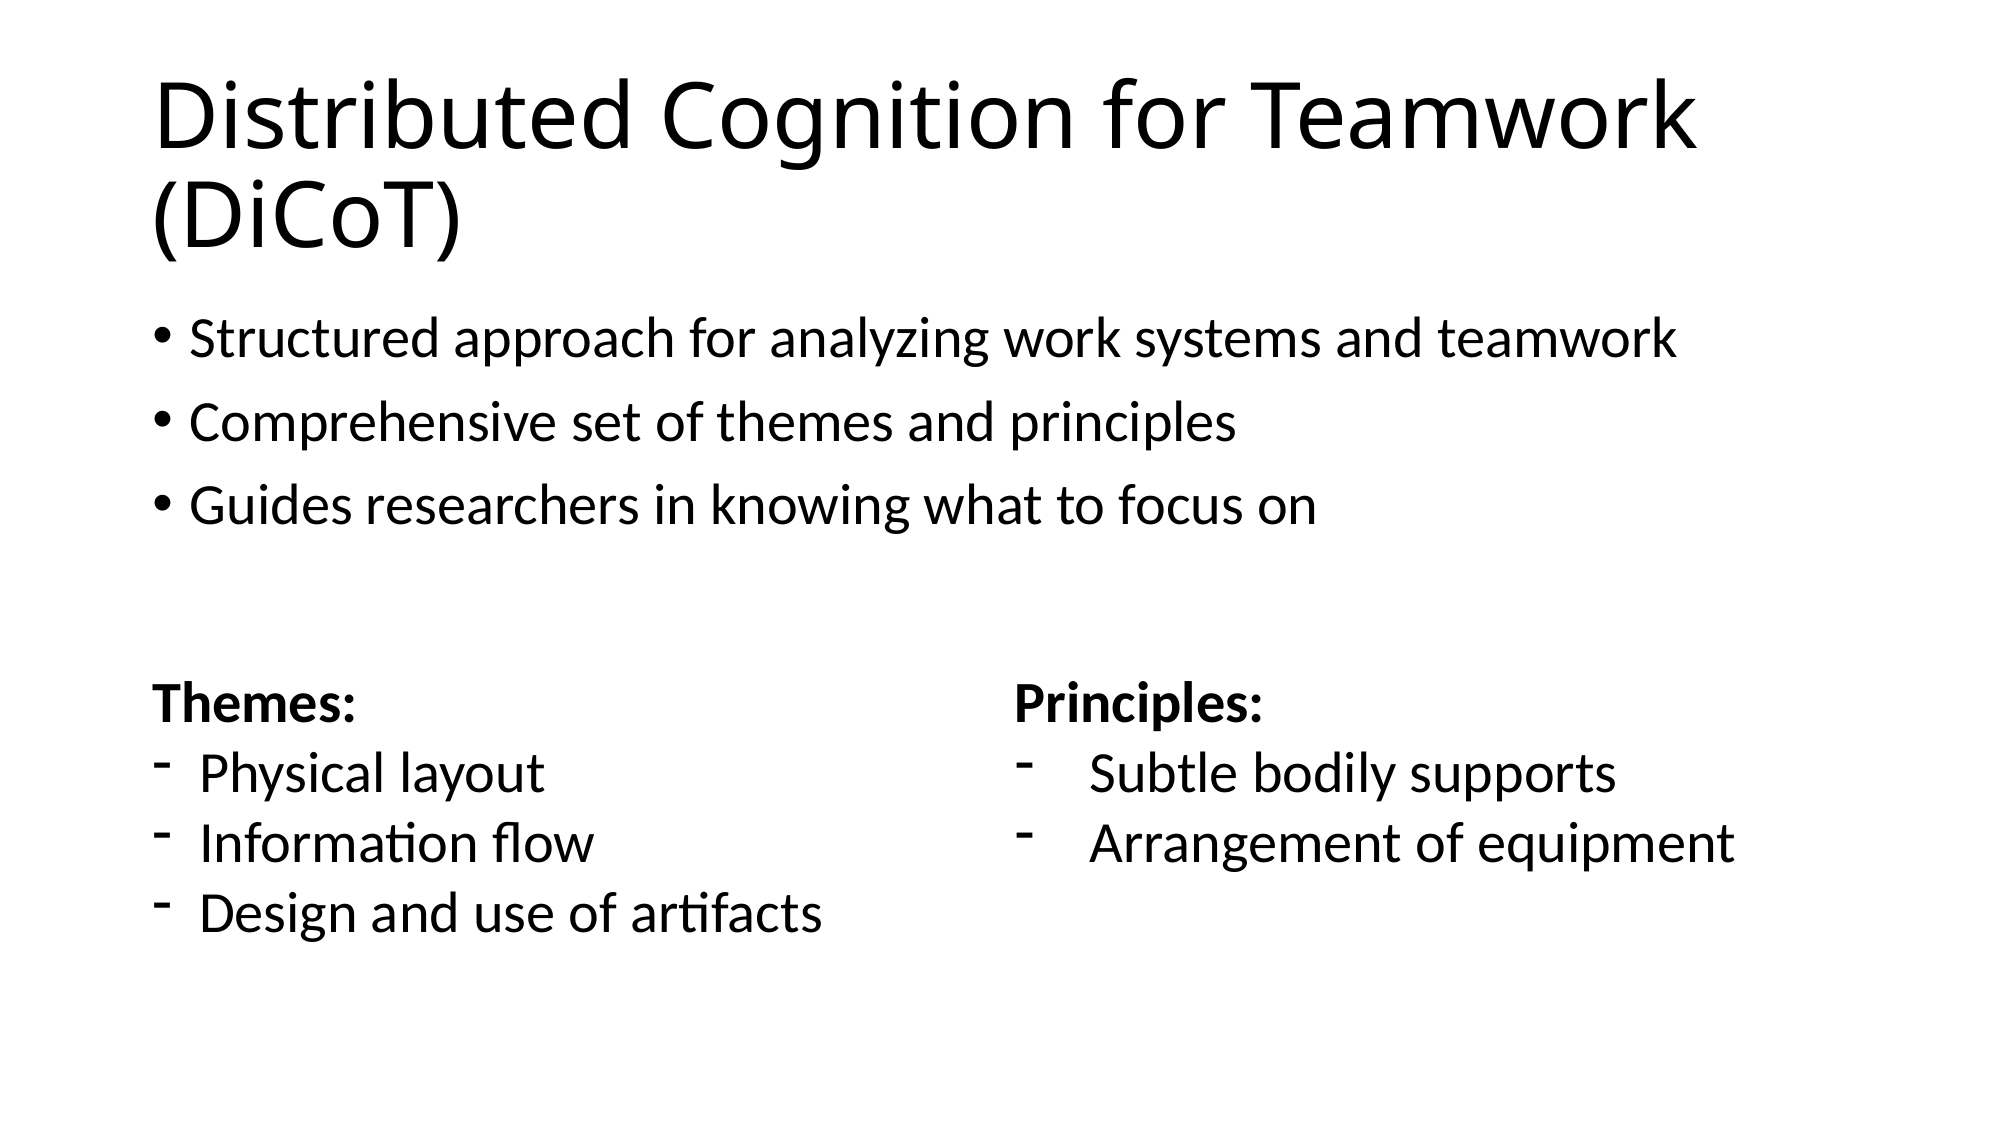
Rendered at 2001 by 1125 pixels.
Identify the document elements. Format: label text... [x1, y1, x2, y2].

text_box Themes: Physical layout Information flow Design and use of artifacts [137, 656, 862, 951]
list Structured approach for analyzing work systems and teamwork Comprehensive set of themes and principles Guides researchers in knowing what to focus on [137, 299, 1863, 1014]
title Distributed Cognition for Teamwork (DiCoT) [137, 59, 1863, 278]
text_box Principles: Subtle bodily supports Arrangement of equipment [999, 656, 1908, 951]
